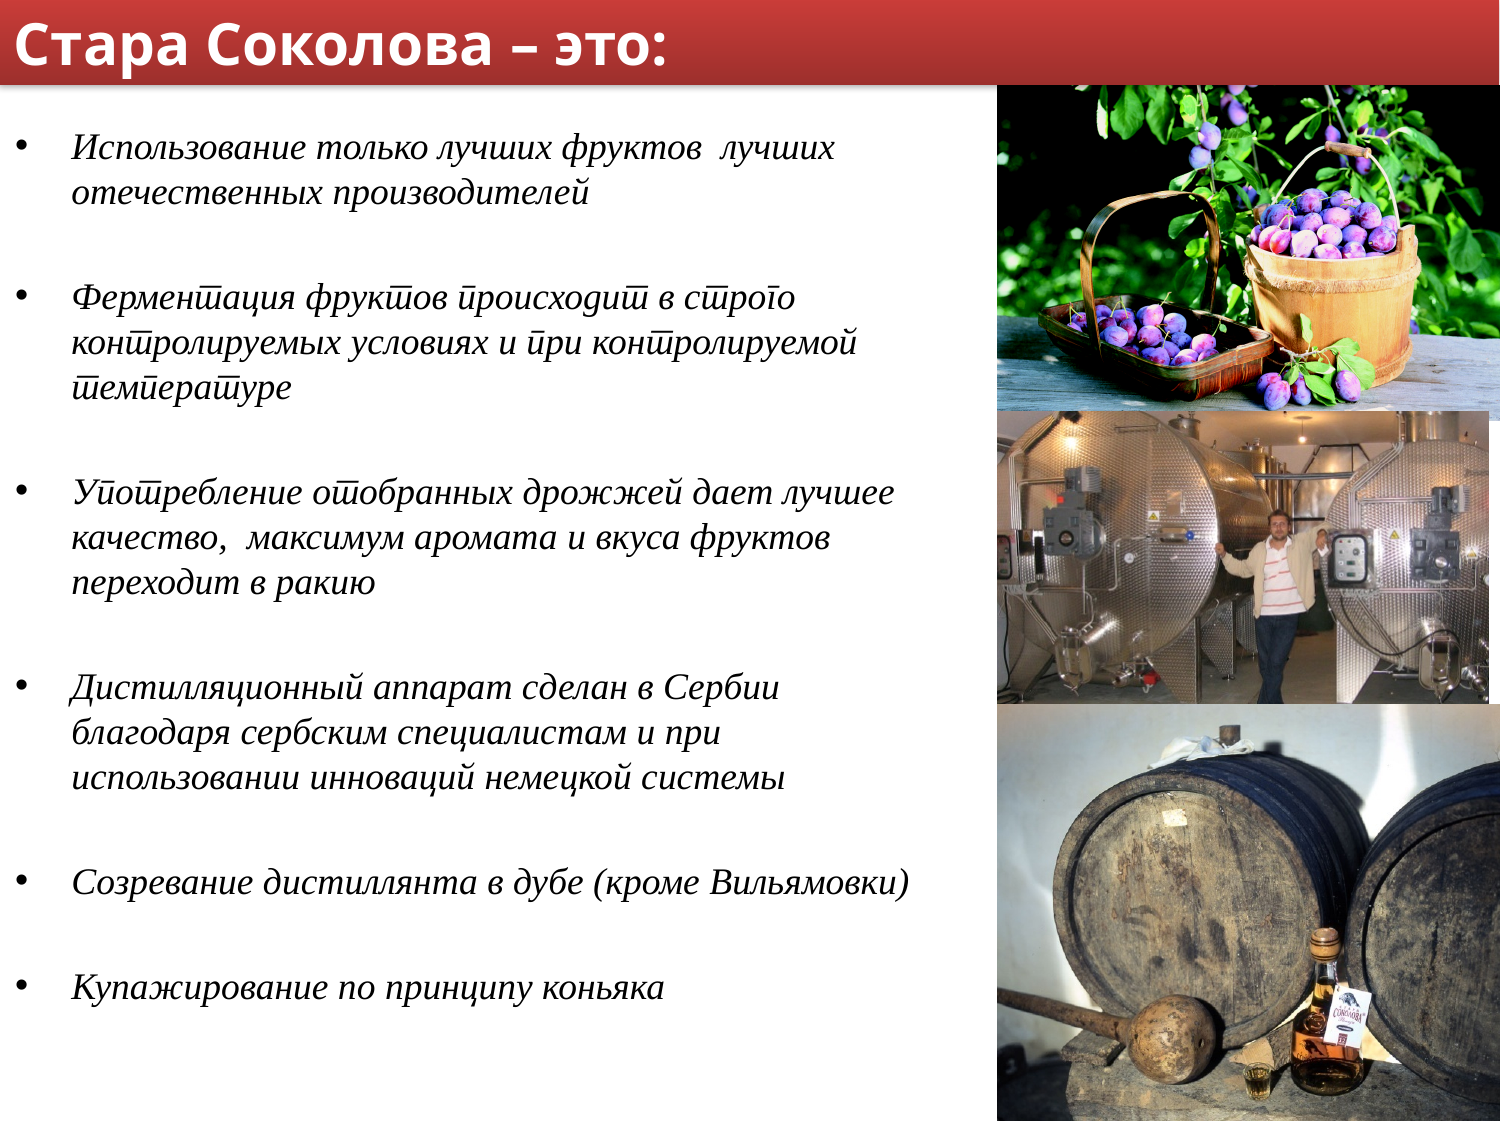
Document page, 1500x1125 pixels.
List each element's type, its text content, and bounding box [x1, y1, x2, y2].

picture [997, 85, 1500, 1121]
list Использование только лучших фруктов лучших отечественных производителей Ферментация фруктов происходит в строго контролируемых условиях и при контролируемой температуре Употребление отобранных дрожжей дает лучшее качество, максимум аромата и вкуса фруктов переходит в ракию Дистилляционный аппарат сделан в Сербии благодаря сербским специалистам и при использовании инноваций немецкой системы Созревание дистиллянта в дубе (кроме Вильямовки) Купажирование по принципу коньяка [0, 114, 963, 1115]
text_box Стара Соколова – это: [0, 0, 1500, 85]
